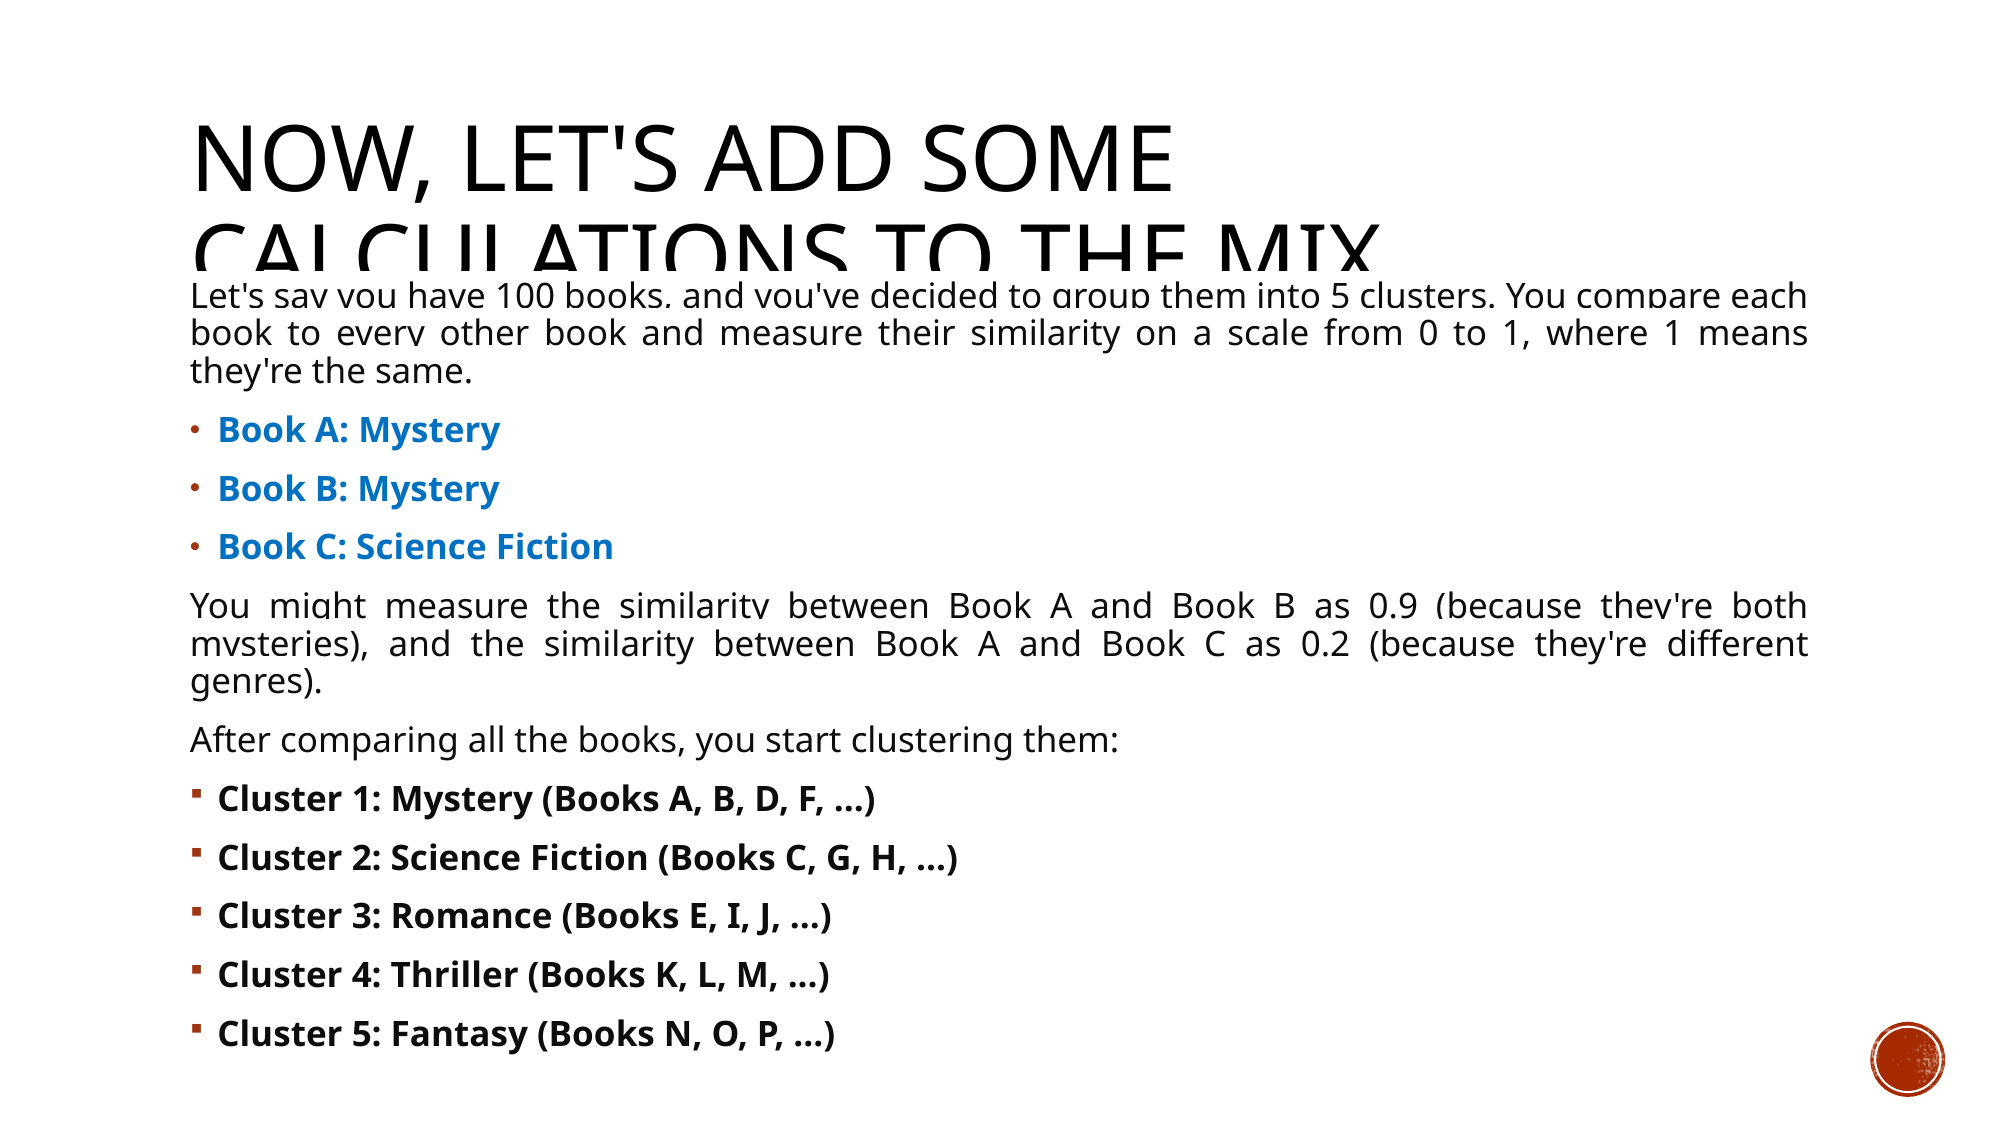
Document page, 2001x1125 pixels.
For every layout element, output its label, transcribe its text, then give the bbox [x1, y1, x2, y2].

list Let's say you have 100 books, and you've decided to group them into 5 clusters. You compare each book to every other book and measure their similarity on a scale from 0 to 1, where 1 means they're the same. Book A: Mystery Book B: Mystery Book C: Science Fiction You might measure the similarity between Book A and Book B as 0.9 (because they're both mysteries), and the similarity between Book A and Book C as 0.2 (because they're different genres). After comparing all the books, you start clustering them: Cluster 1: Mystery (Books A, B, D, F, ...) Cluster 2: Science Fiction (Books C, G, H, ...) Cluster 3: Romance (Books E, I, J, ...) Cluster 4: Thriller (Books K, L, M, ...) Cluster 5: Fantasy (Books N, O, P, ...) [174, 270, 1825, 1071]
title Now, let's add some calculations to the mix [175, 79, 1826, 344]
